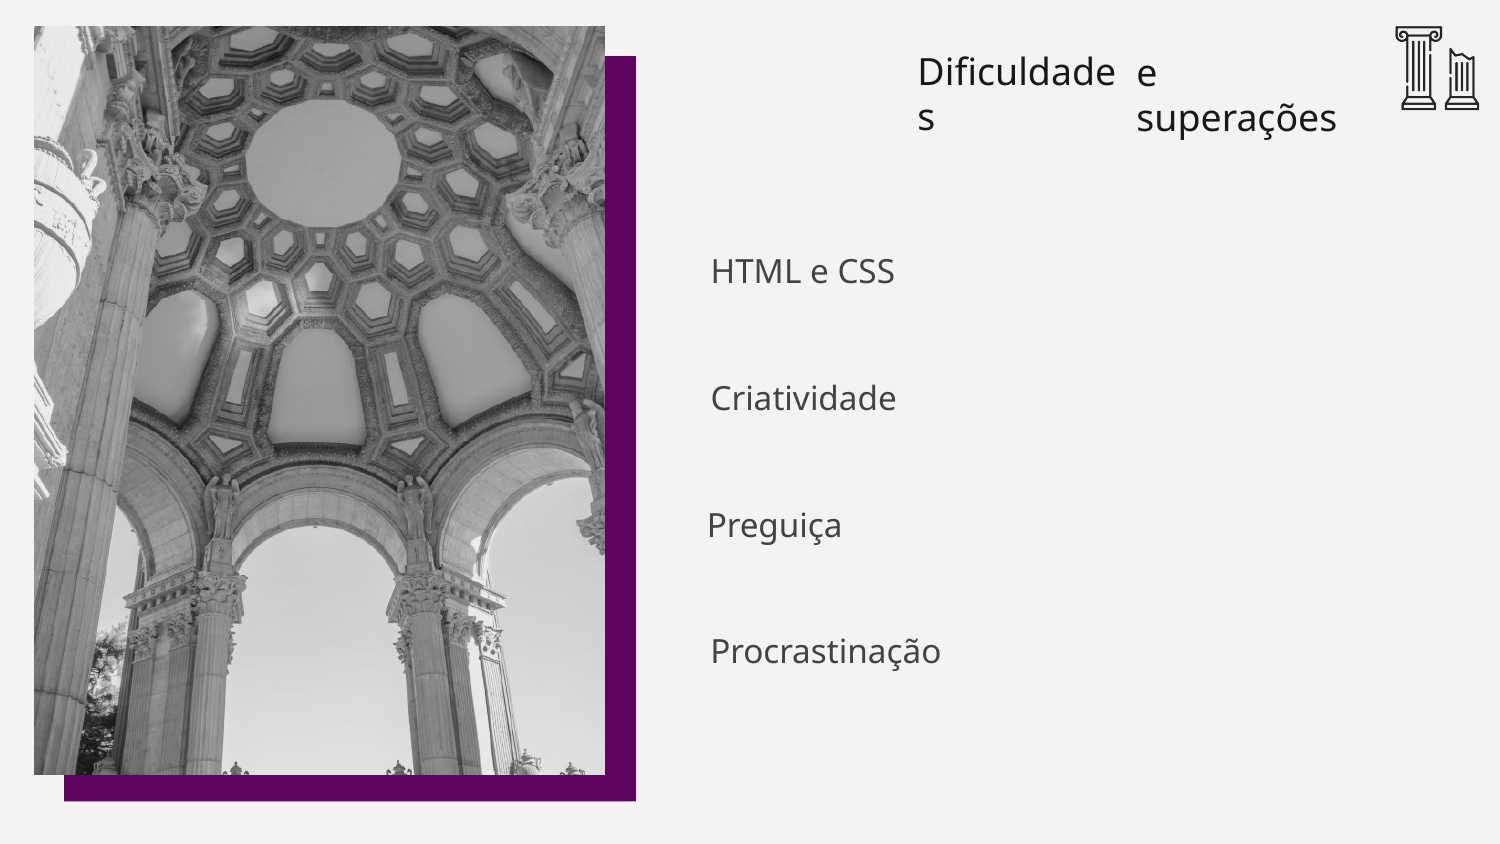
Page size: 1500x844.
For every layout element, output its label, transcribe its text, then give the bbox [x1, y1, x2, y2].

title HTML e CSS [695, 242, 1126, 306]
text_box e superações [1121, 33, 1373, 104]
title Criatividade [695, 369, 1126, 433]
text_box Procrastinação [695, 622, 1126, 686]
title Preguiça [691, 495, 1122, 559]
picture [33, 25, 605, 775]
text_box [62, 54, 638, 804]
picture [1378, 12, 1494, 125]
title Dificuldades [902, 33, 1121, 97]
